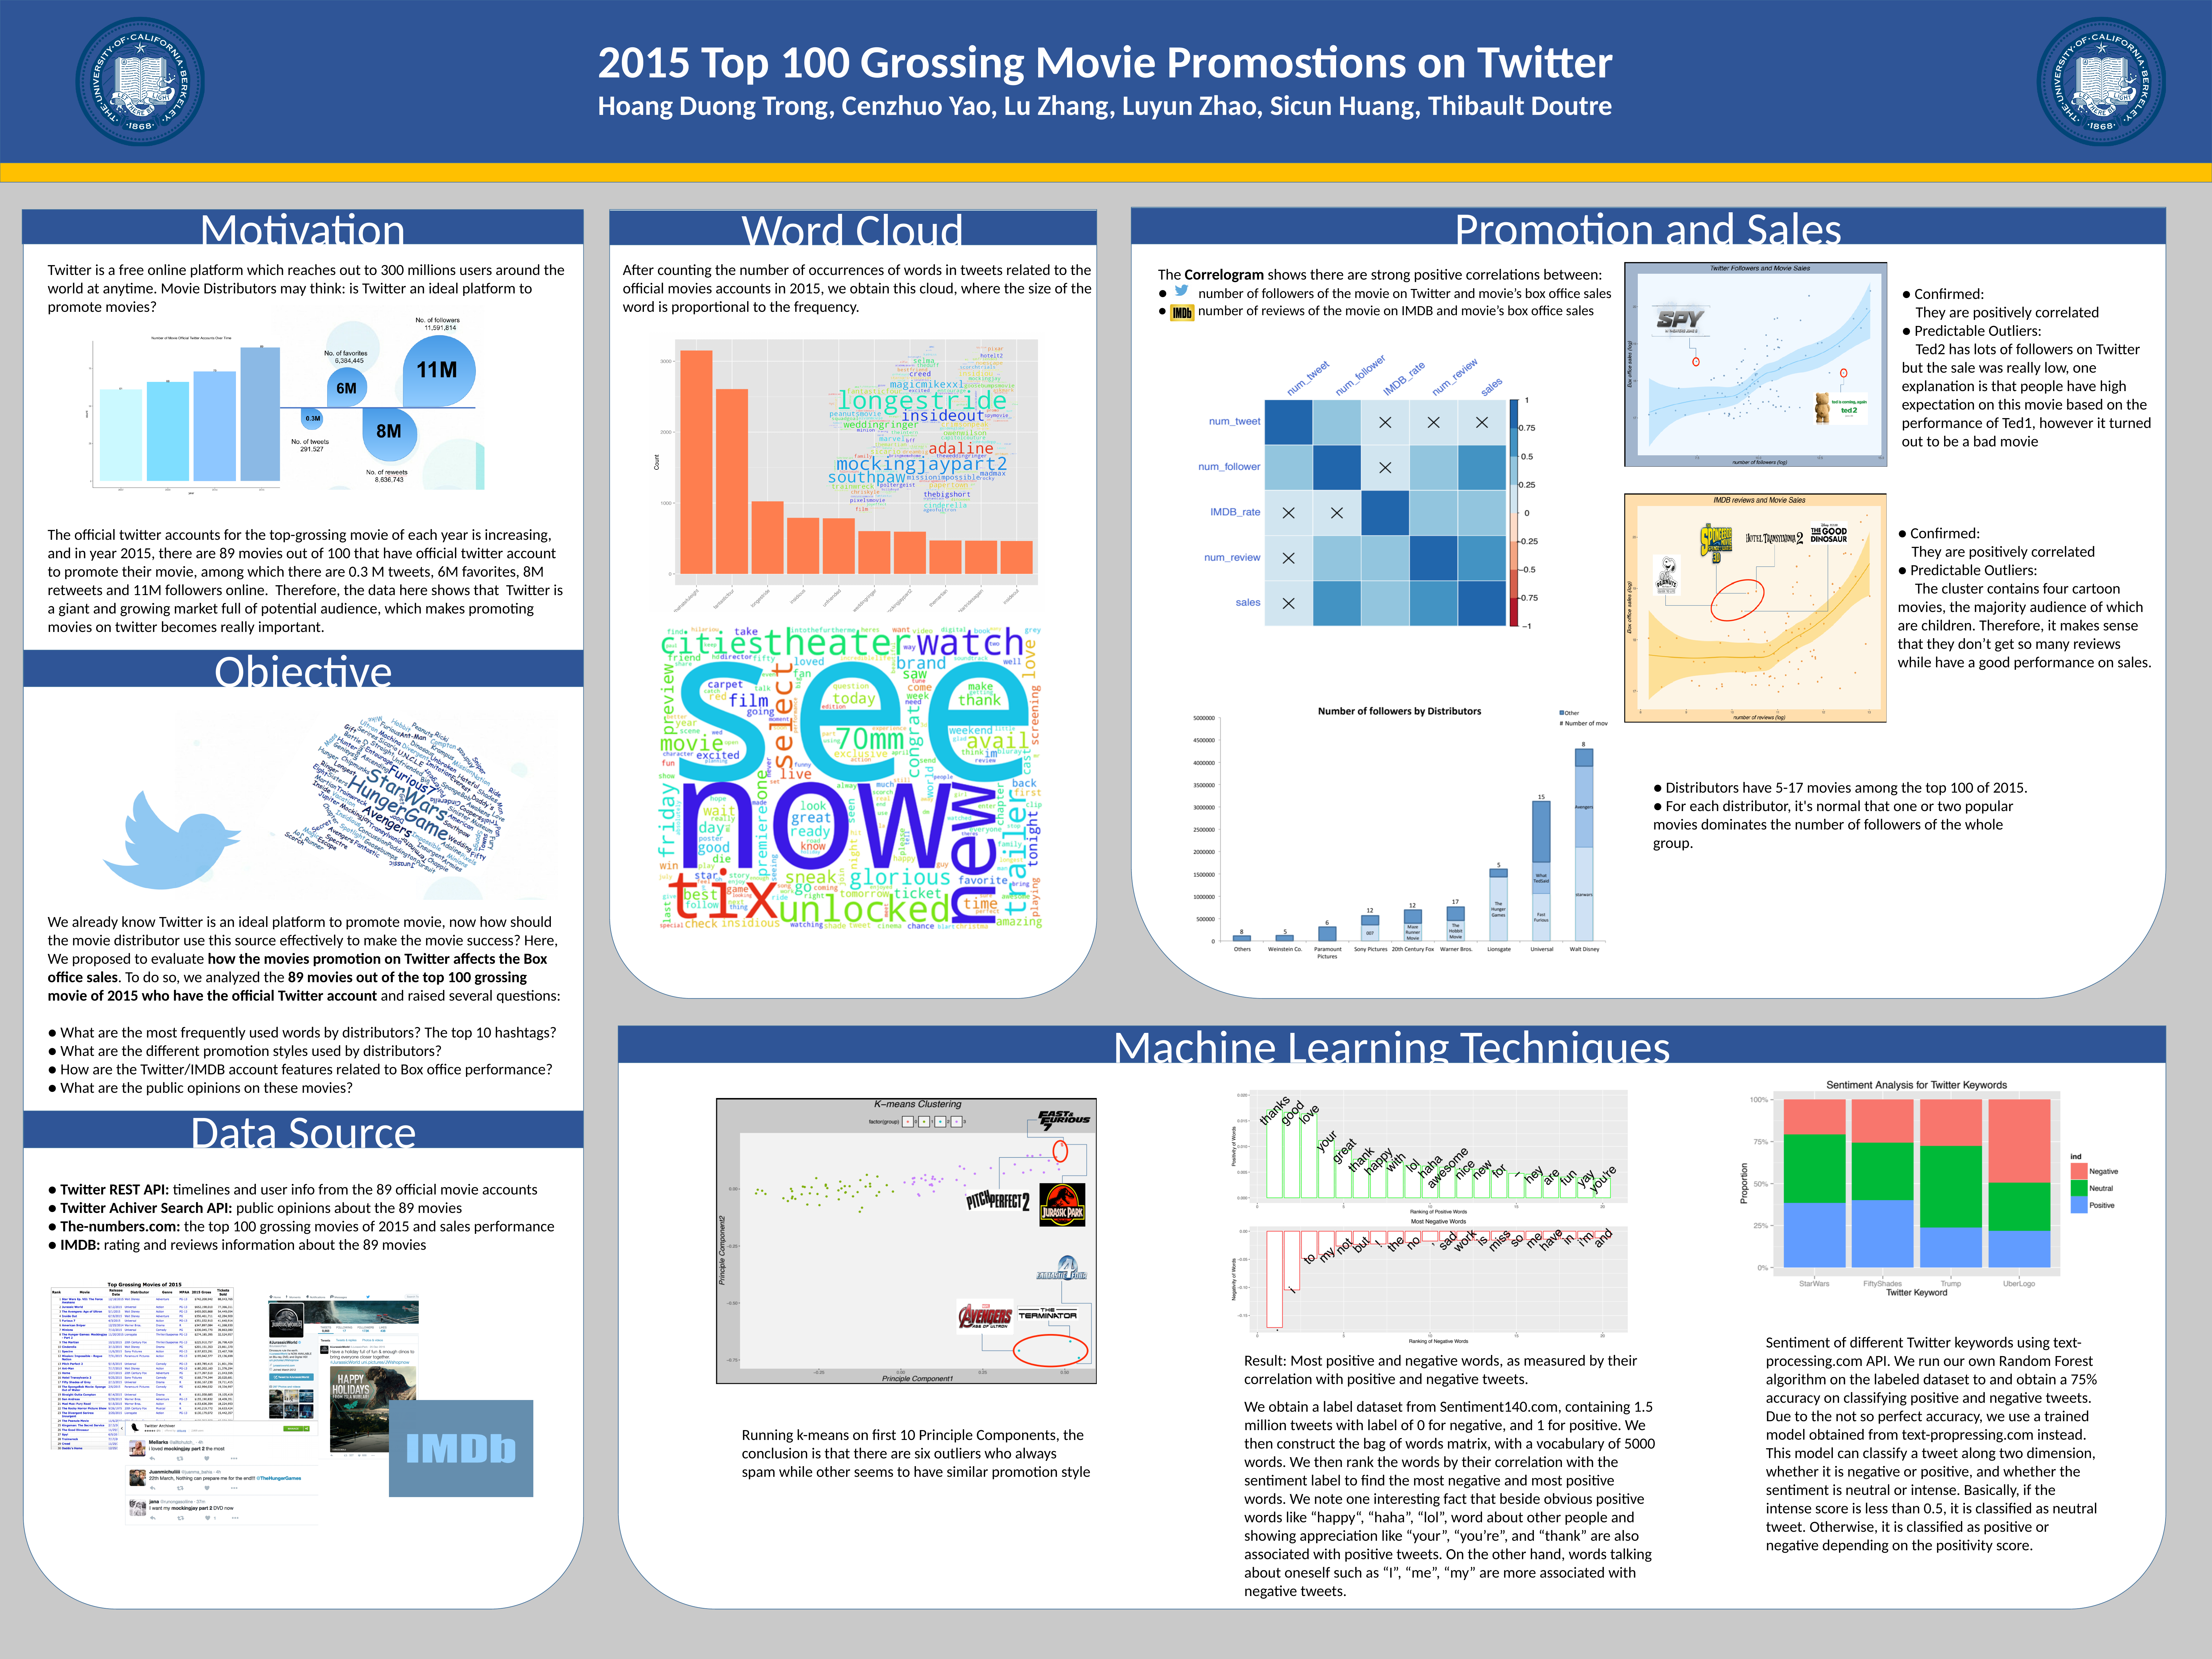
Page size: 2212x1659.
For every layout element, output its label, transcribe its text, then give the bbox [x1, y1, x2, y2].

picture [73, 305, 484, 496]
text_box We obtain a label dataset from Sentiment140.com, containing 1.5 million tweets with label of 0 for negative, and 1 for positive. We then construct the bag of words matrix, with a vocabulary of 5000 words. We then rank the words by their correlation with the sentiment label to find the most negative and most positive words. We note one interesting fact that beside obvious positive words like “happy“, “haha”, “lol”, word about other people and showing appreciation like “your”, “you’re”, and “thank” are also associated with positive tweets. On the other hand, words talking about oneself such as “I”, “me”, “my” are more associated with negative tweets. [1240, 1394, 1661, 1602]
text_box ● Confirmed: They are positively correlated ● Predictable Outliers: The cluster contains four cartoon movies, the majority audience of which are children. Therefore, it makes sense that they don’t get so many reviews while have a good performance on sales. [1893, 520, 2158, 691]
text_box We already know Twitter is an ideal platform to promote movie, now how should the movie distributor use this source effectively to make the movie success? Here, We proposed to evaluate how the movies promotion on Twitter affects the Box office sales. To do so, we analyzed the 89 movies out of the top 100 grossing movie of 2015 who have the official Twitter account and raised several questions: ● What are the most frequently used words by distributors? The top 10 hashtags? ● What are the different promotion styles used by distributors? ● How are the Twitter/IMDB account features related to Box office performance? ● What are the public opinions on these movies? [43, 909, 573, 1117]
picture [1197, 341, 1553, 650]
text_box [618, 1026, 2167, 1610]
text_box [23, 211, 584, 1610]
text_box Data Source [23, 1111, 584, 1148]
text_box The Correlogram shows there are strong positive correlations between: ● number of followers of the movie on Twitter and movie’s box office sales ● number of reviews of the movie on IMDB and movie’s box office sales [1153, 262, 1624, 321]
text_box Word Cloud [609, 210, 1097, 245]
text_box Twitter is a free online platform which reaches out to 300 millions users around the world at anytime. Movie Distributors may think: is Twitter an ideal platform to promote movies? [43, 257, 573, 317]
text_box Objective [23, 650, 584, 687]
picture [1172, 281, 1192, 299]
text_box Motivation [22, 209, 584, 244]
picture [51, 1280, 533, 1525]
text_box Promotion and Sales [1131, 208, 2166, 244]
text_box ● Confirmed: They are positively correlated ● Predictable Outliers: Ted2 has lots of followers on Twitter but the sale was really low, one explanation is that people have high expectation on this movie based on the performance of Ted1, however it turned out to be a bad movie [1897, 281, 2159, 452]
text_box ● Twitter REST API: timelines and user info from the 89 official movie accounts ● Twitter Achiver Search API: public opinions about the 89 movies ● The-numbers.com: the top 100 grossing movies of 2015 and sales performance ● IMDB: rating and reviews information about the 89 movies [43, 1177, 573, 1255]
text_box Result: Most positive and negative words, as measured by their correlation with positive and negative tweets. [1240, 1348, 1661, 1390]
text_box Machine Learning Techniques [618, 1026, 2166, 1063]
text_box The official twitter accounts for the top-grossing movie of each year is increasing, and in year 2015, there are 89 movies out of 100 that have official twitter account to promote their movie, among which there are 0.3 M tweets, 6M favorites, 8M retweets and 11M followers online. Therefore, the data here shows that Twitter is a giant and growing market full of potential audience, which makes promoting movies on twitter becomes really important. [43, 522, 573, 637]
text_box ● Distributors have 5-17 movies among the top 100 of 2015. ● For each distributor, it's normal that one or two popular movies dominates the number of followers of the whole group. [1649, 775, 2044, 853]
text_box [609, 245, 1097, 999]
text_box [609, 209, 1097, 210]
text_box Sentiment of different Twitter keywords using text-processing.com API. We run our own Random Forest algorithm on the labeled dataset to and obtain a 75% accuracy on classifying positive and negative tweets. Due to the not so perfect accuracy, we use a trained model obtained from text-propressing.com instead. This model can classify a tweet along two dimension, whether it is negative or positive, and whether the sentiment is neutral or intense. Basically, if the intense score is less than 0.5, it is classified as neutral tweet. Otherwise, it is classified as positive or negative depending on the positivity score. [1761, 1330, 2108, 1556]
text_box Running k-means on first 10 Principle Components, the conclusion is that there are six outliers who always spam while other seems to have similar promotion style [737, 1422, 1097, 1482]
picture [75, 17, 205, 146]
picture [1189, 681, 1608, 969]
picture [1624, 262, 1887, 467]
picture [1733, 1069, 2137, 1303]
picture [1624, 493, 1887, 723]
picture [51, 672, 558, 900]
picture [641, 332, 1045, 955]
text_box After counting the number of occurrences of words in tweets related to the official movies accounts in 2015, we obtain this cloud, where the size of the word is proportional to the frequency. [618, 257, 1122, 317]
picture [1168, 302, 1196, 323]
text_box [0, 163, 2212, 182]
text_box 2015 Top 100 Grossing Movie Promostions on Twitter Hoang Duong Trong, Cenzhuo Yao, Lu Zhang, Luyun Zhao, Sicun Huang, Thibault Doutre [234, 29, 1978, 123]
picture [2037, 17, 2166, 146]
picture [716, 1098, 1097, 1384]
text_box [0, 0, 2212, 163]
text_box [1131, 207, 2167, 999]
picture [1229, 1088, 1630, 1346]
